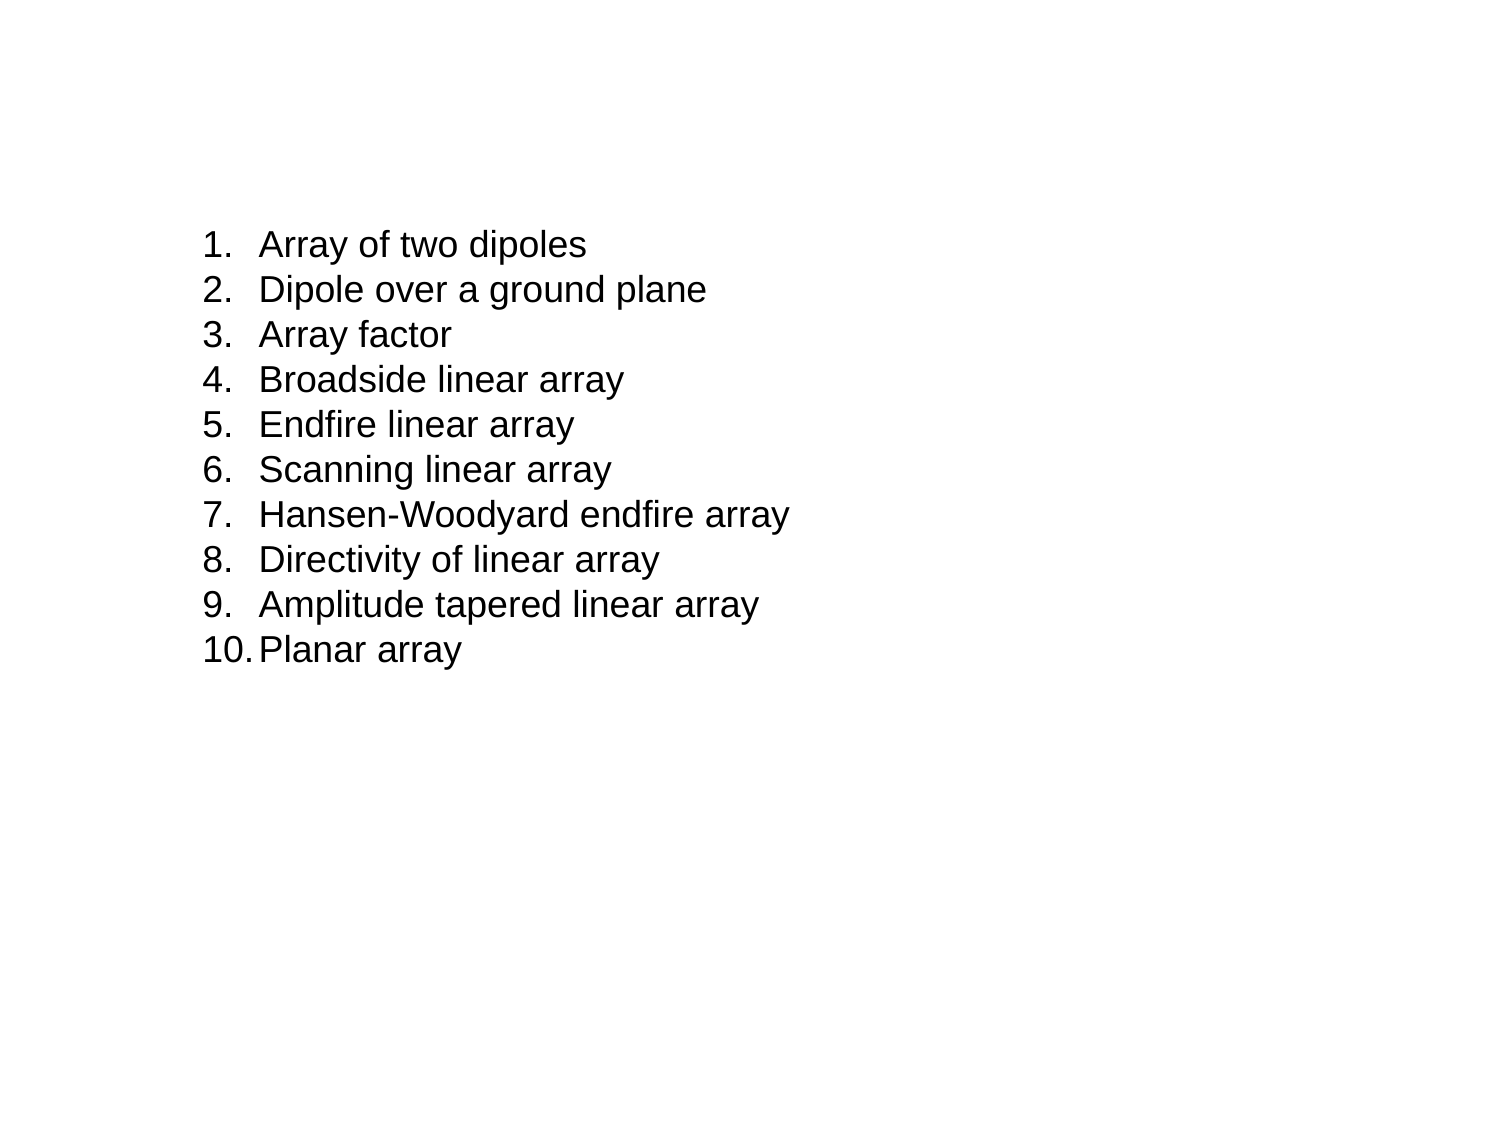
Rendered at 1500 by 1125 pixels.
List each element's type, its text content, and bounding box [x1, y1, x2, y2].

text_box Array of two dipoles Dipole over a ground plane Array factor Broadside linear array Endfire linear array Scanning linear array Hansen-Woodyard endfire array Directivity of linear array Amplitude tapered linear array Planar array [187, 212, 1400, 678]
